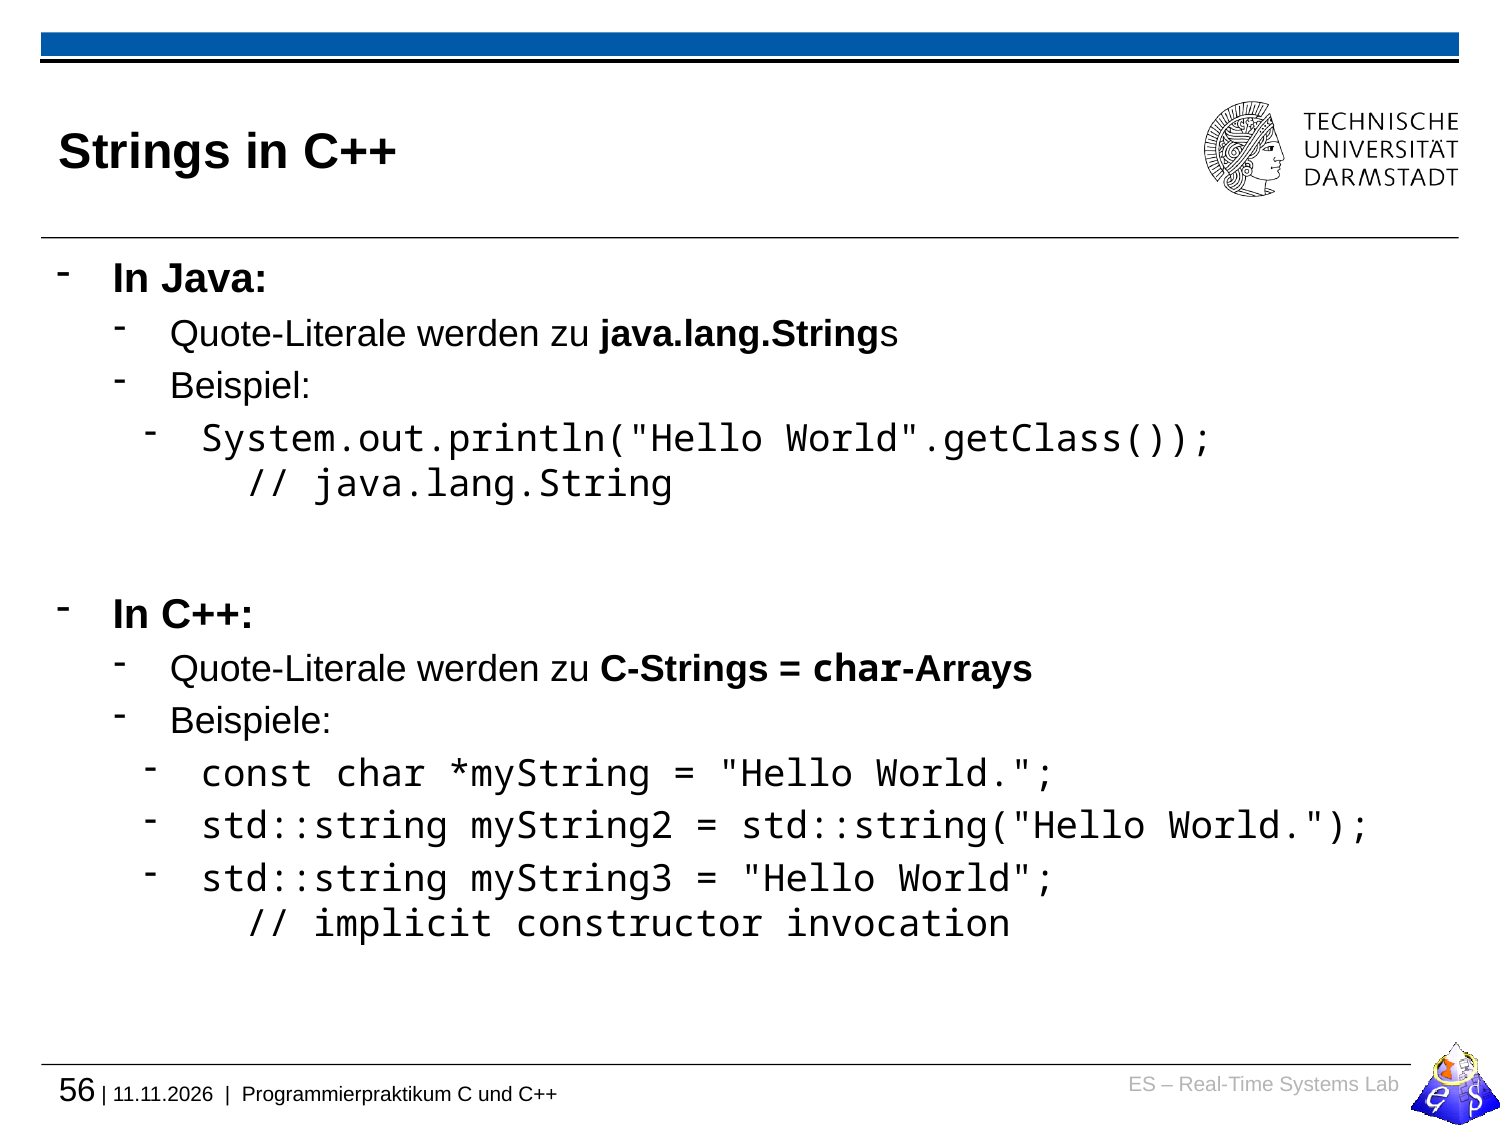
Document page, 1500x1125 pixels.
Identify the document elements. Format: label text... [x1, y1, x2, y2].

picture [1411, 1041, 1500, 1125]
title Strings in C++ [58, 80, 1187, 218]
picture [1187, 84, 1483, 214]
list In Java: Quote-Literale werden zu java.lang.Strings Beispiel: System.out.println("Hello World".getClass()); // java.lang.String In C++: Quote-Literale werden zu C-Strings = char-Arrays Beispiele: const char *myString = "Hello World."; std::string myString2 = std::string("Hello World."); std::string myString3 = "Hello World"; // implicit constructor invocation [41, 243, 1459, 1059]
